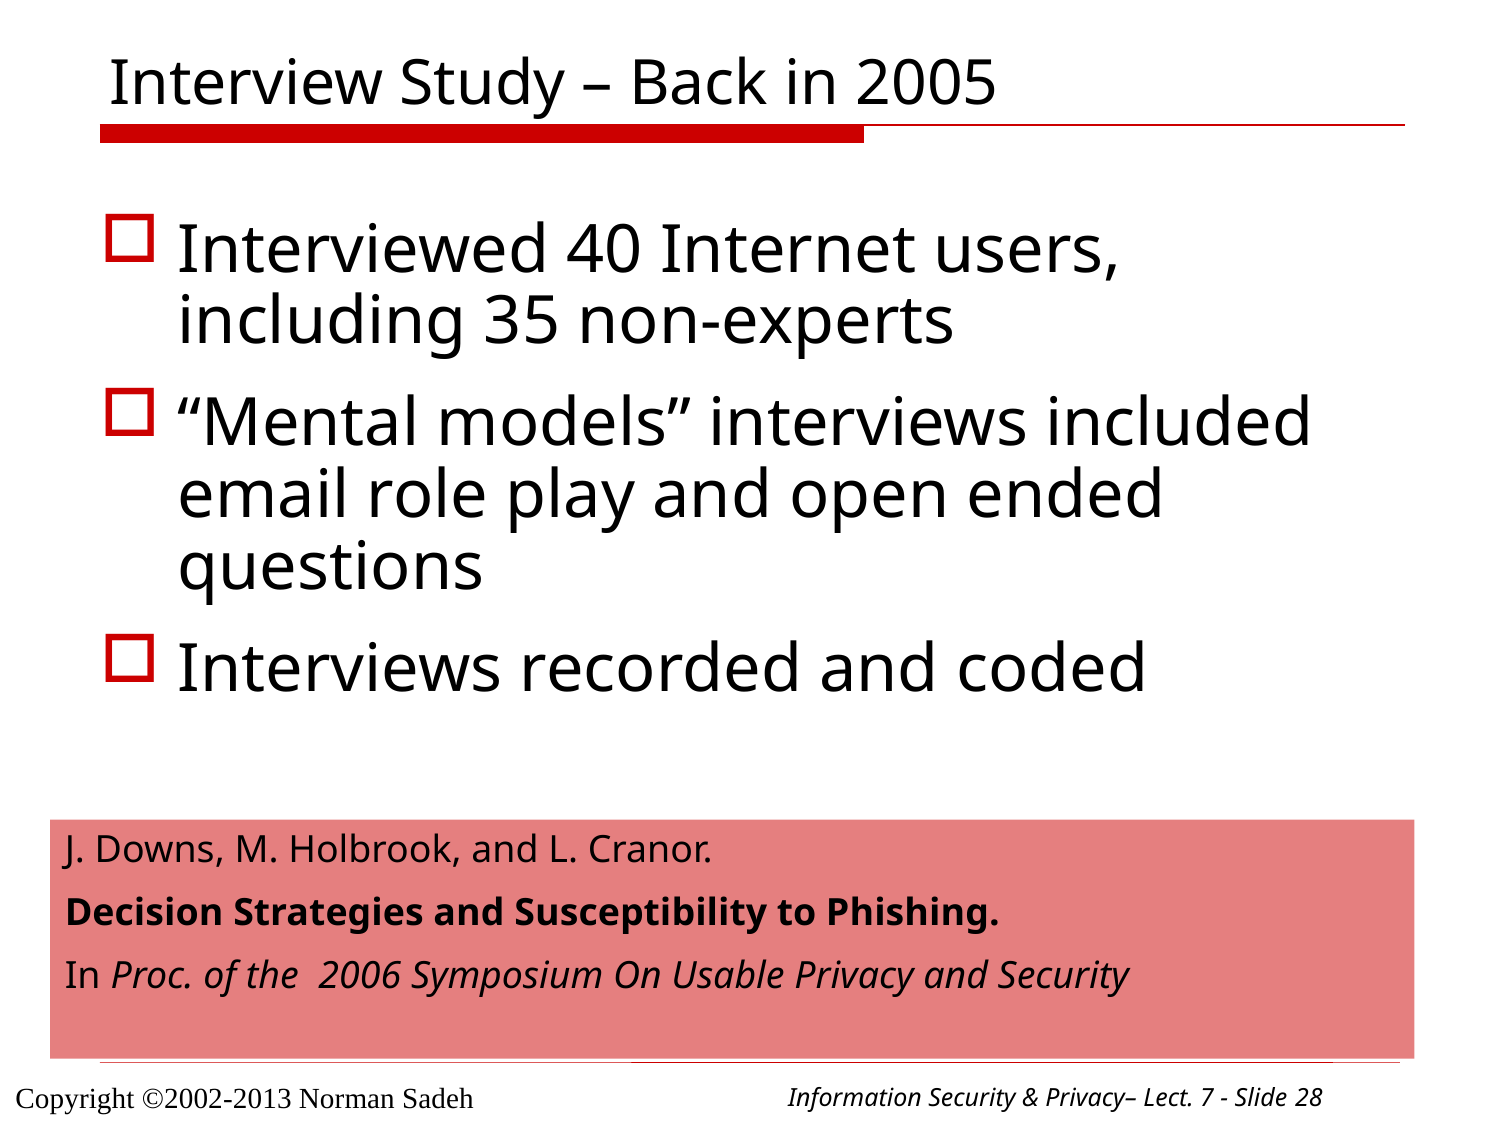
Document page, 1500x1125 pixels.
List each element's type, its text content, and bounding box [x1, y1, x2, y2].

title Interview Study – Back in 2005 [93, 24, 1407, 126]
text_box J. Downs, M. Holbrook, and L. Cranor. Decision Strategies and Susceptibility to Phishing. In Proc. of the 2006 Symposium On Usable Privacy and Security [50, 819, 1415, 1059]
list Interviewed 40 Internet users, including 35 non-experts “Mental models” interviews included email role play and open ended questions Interviews recorded and coded [85, 206, 1399, 738]
